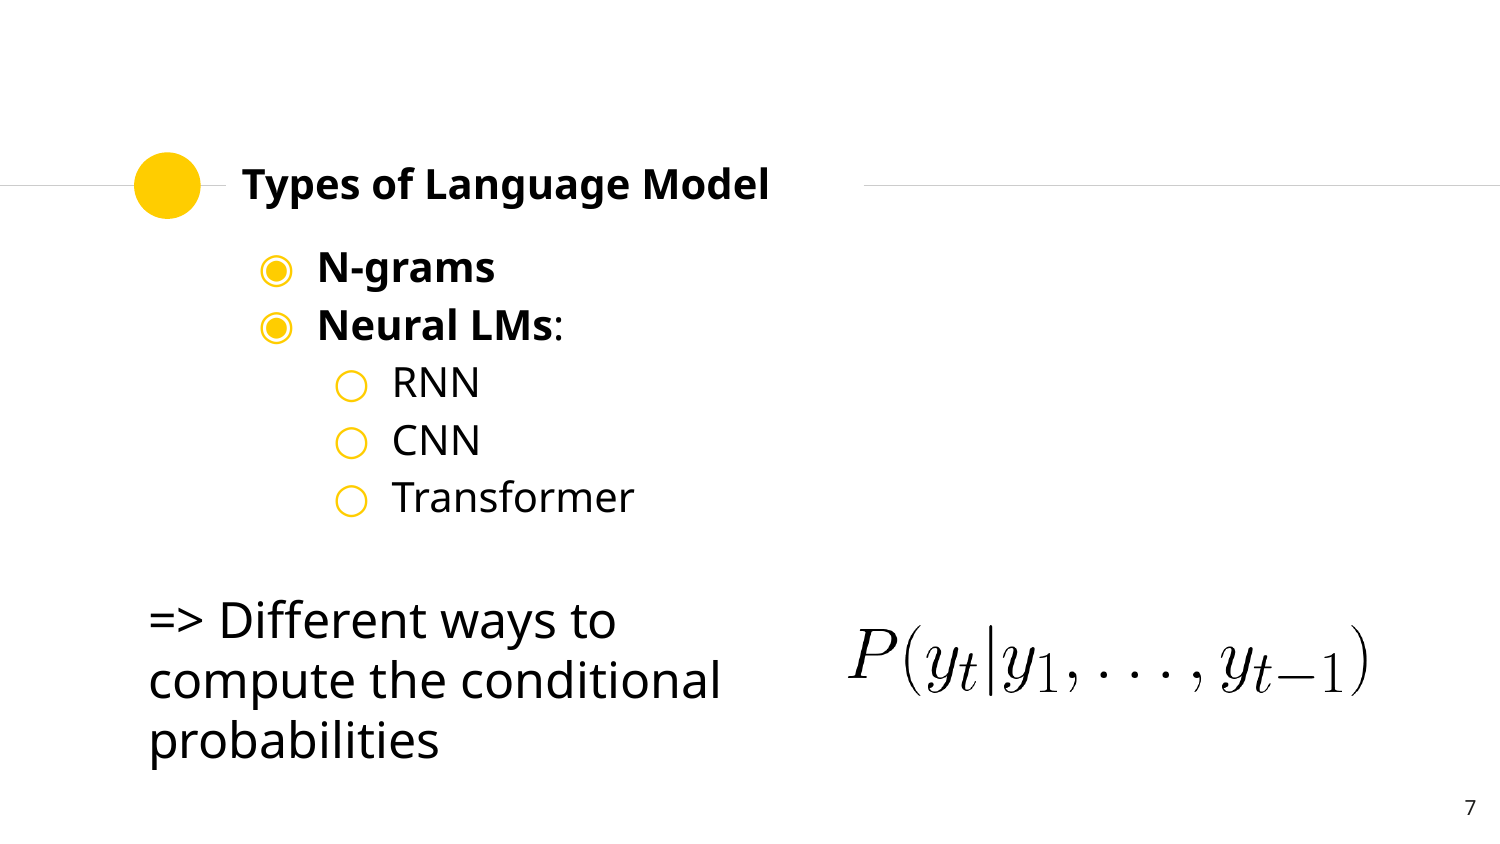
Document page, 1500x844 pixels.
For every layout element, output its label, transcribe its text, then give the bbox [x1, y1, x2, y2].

text_box => Different ways to compute the conditional probabilities [133, 573, 807, 784]
list N-grams Neural LMs: RNN CNN Transformer [226, 218, 1344, 597]
slide_number ‹#› [1401, 779, 1492, 844]
picture [847, 624, 1368, 696]
title Types of Language Model [226, 146, 863, 218]
